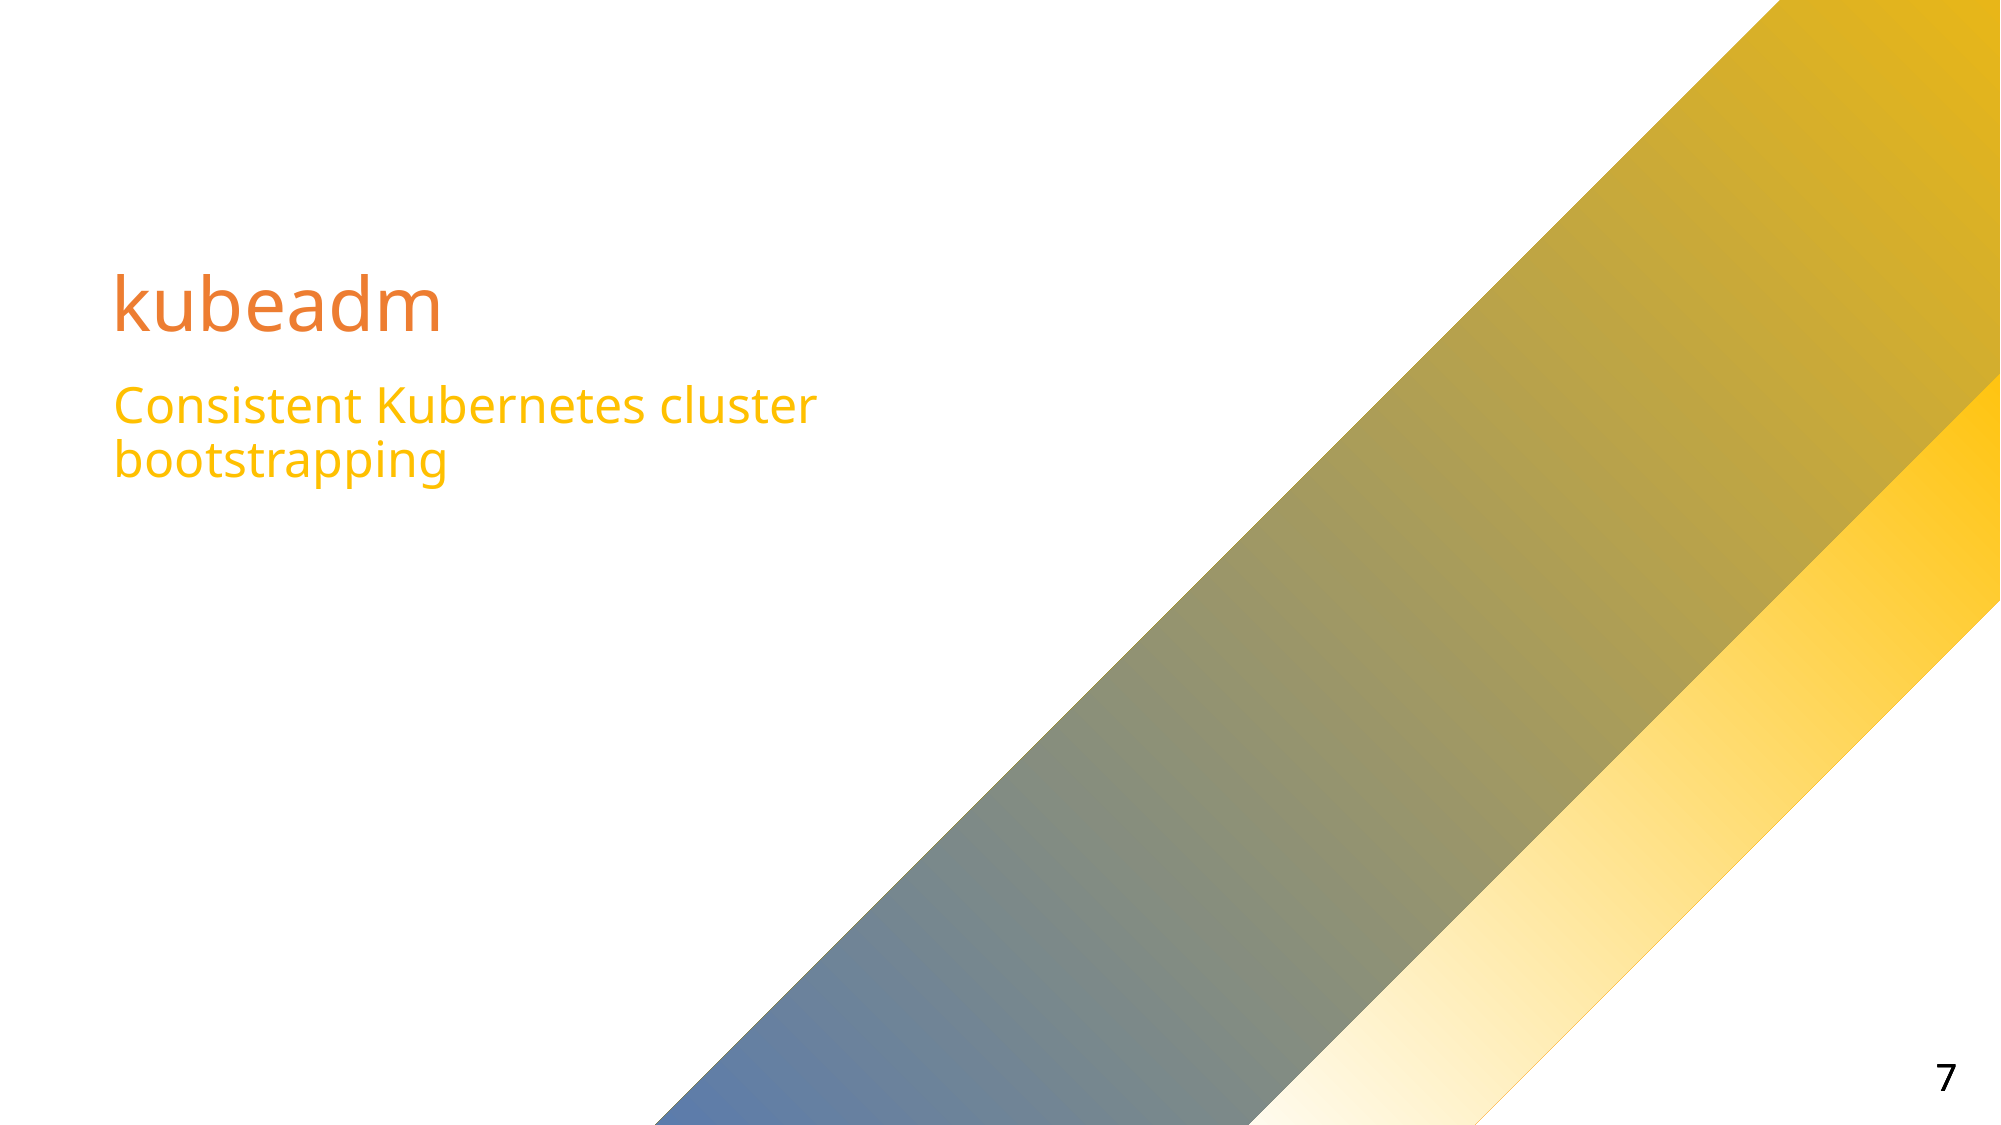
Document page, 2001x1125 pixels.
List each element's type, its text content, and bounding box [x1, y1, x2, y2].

subtitle Consistent Kubernetes cluster bootstrapping [98, 372, 1151, 488]
title kubeadm [96, 154, 1152, 356]
